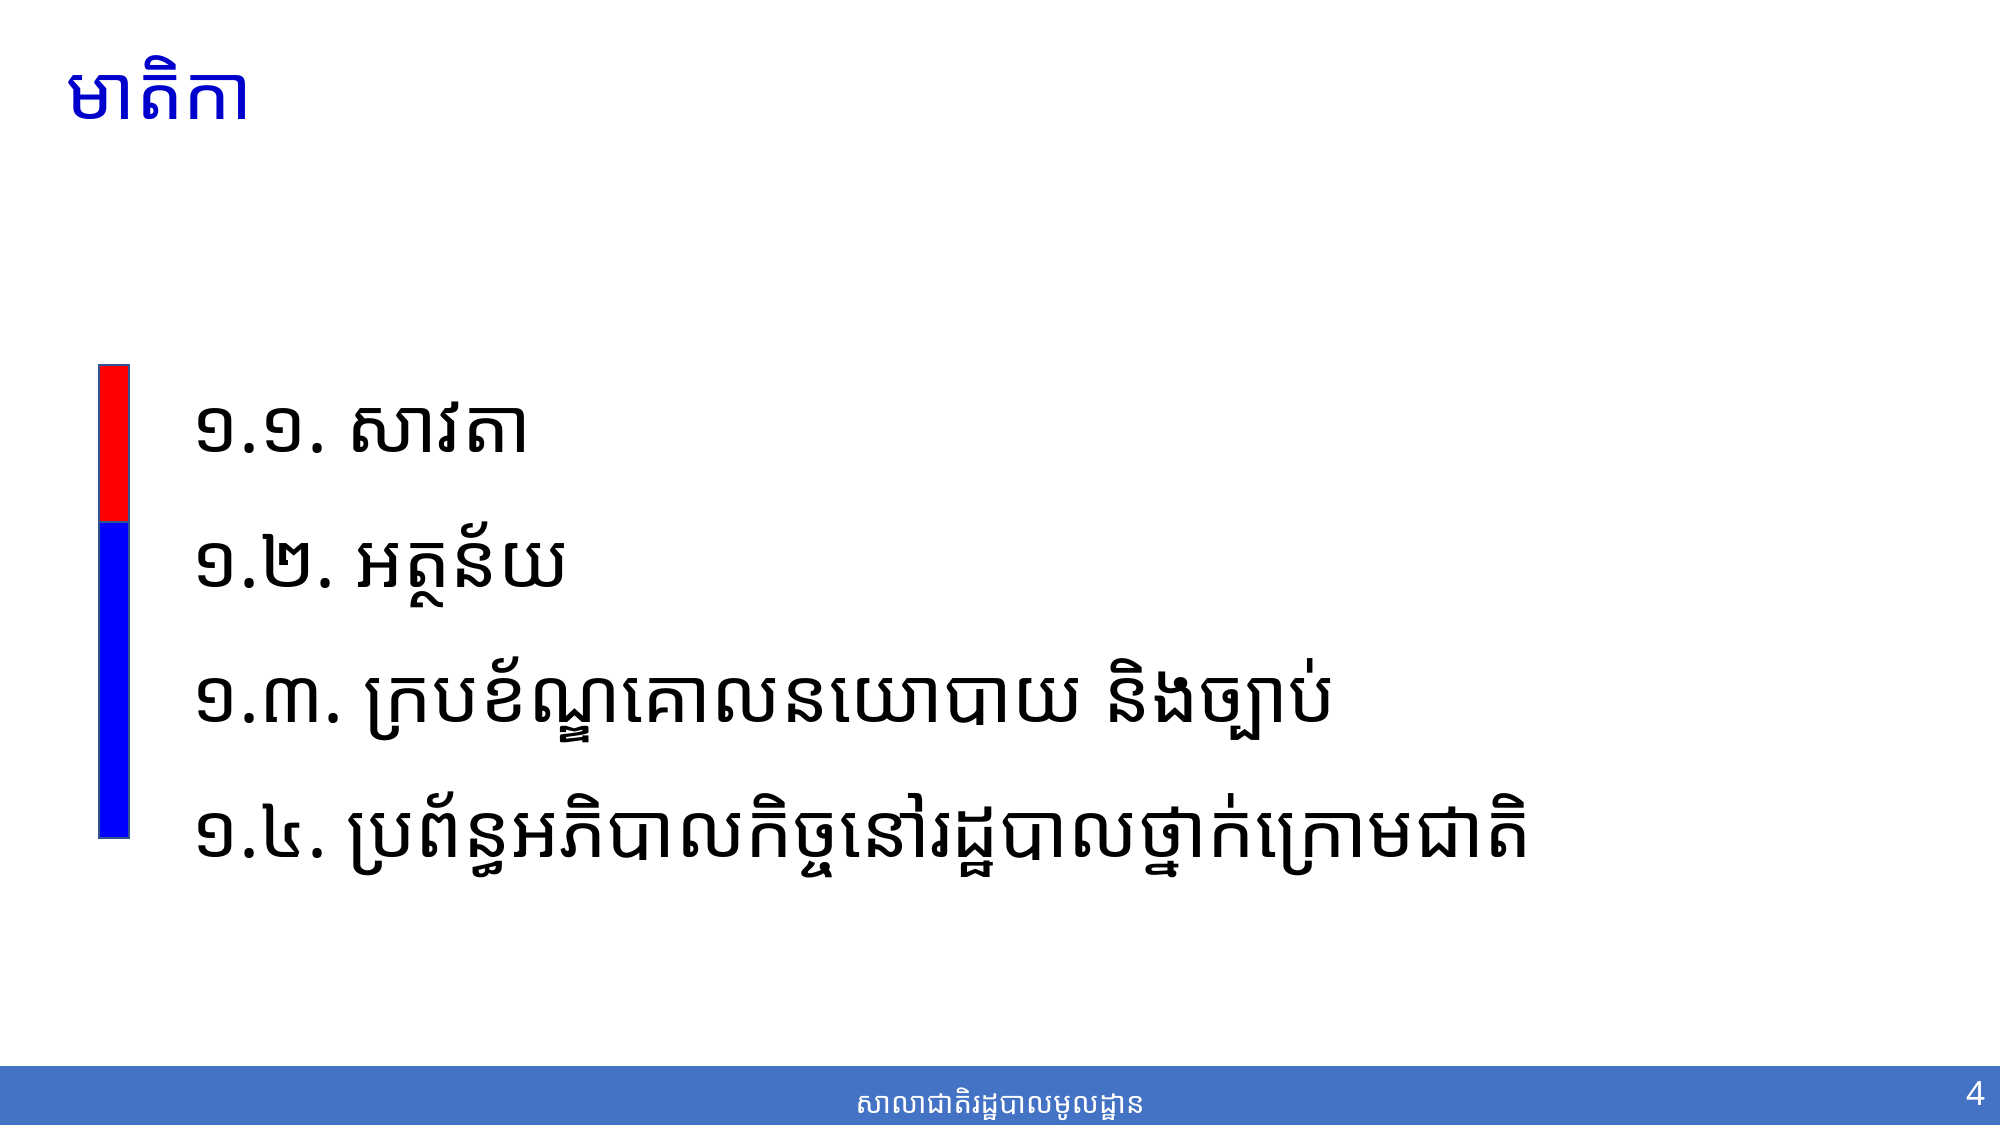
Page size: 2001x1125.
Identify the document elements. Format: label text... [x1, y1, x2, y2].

text_box ១.១. សាវតា ១.២. អត្ថន័យ ១.៣. ក្របខ័ណ្ឌគោលនយោបាយ និងច្បាប់ ១.៤. ប្រព័ន្ធអភិបាលកិច្ចនៅរដ្ឋបាលថ្នាក់ក្រោមជាតិ [176, 324, 1639, 894]
text_box មាតិកា [0, 14, 1071, 144]
text_box [98, 523, 130, 839]
slide_number 4 [1550, 1065, 2000, 1125]
text_box [98, 364, 130, 523]
